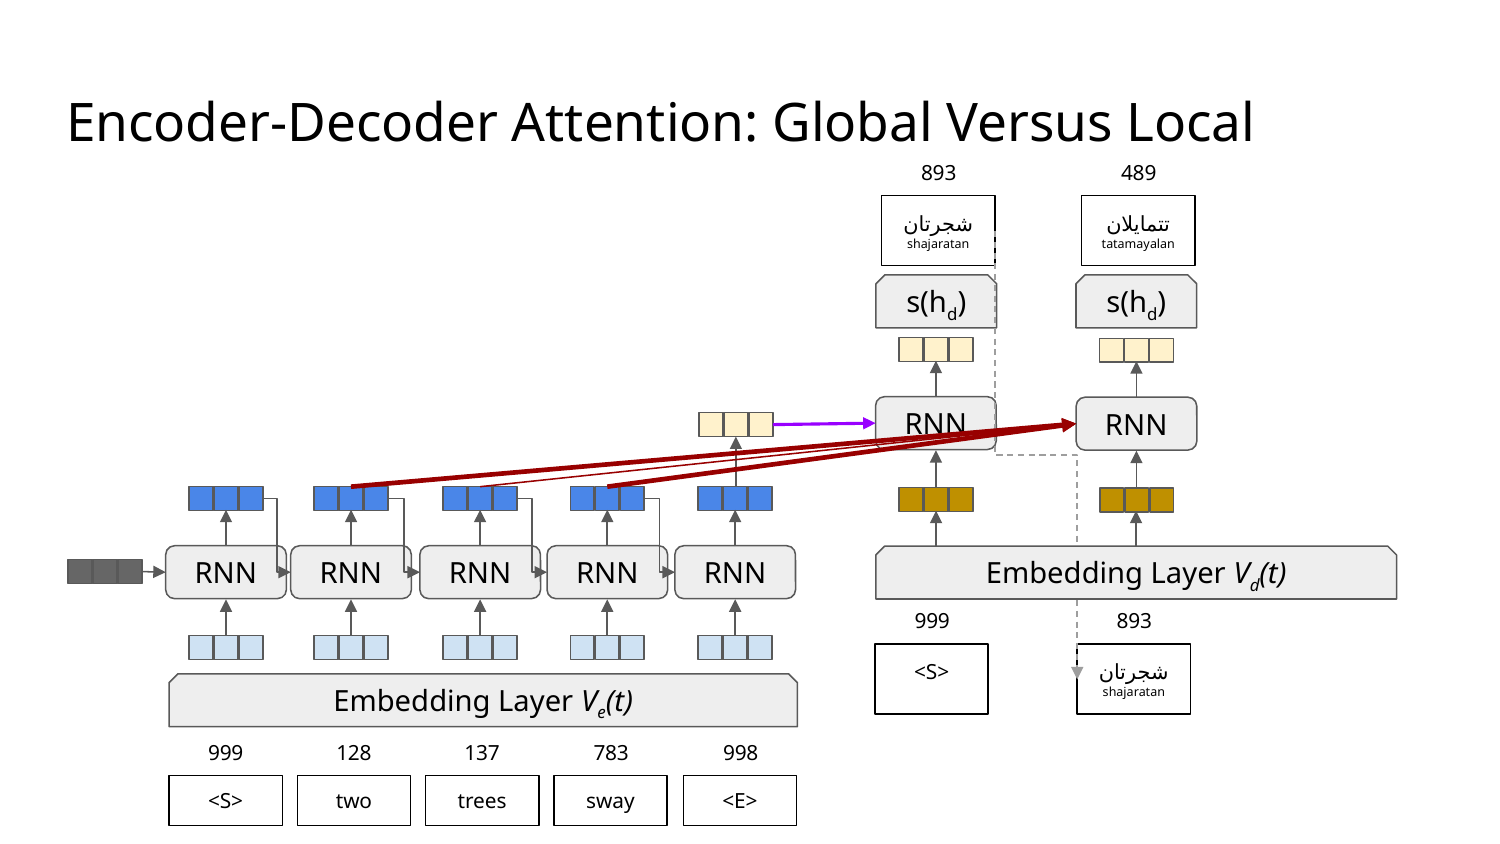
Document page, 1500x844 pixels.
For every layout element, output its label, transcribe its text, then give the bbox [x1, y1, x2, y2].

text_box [697, 644, 773, 660]
text_box 137 [425, 726, 539, 777]
title Encoder-Decoder Attention: Global Versus Local [51, 72, 1449, 167]
text_box [748, 412, 773, 421]
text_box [875, 449, 1397, 600]
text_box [607, 423, 1077, 487]
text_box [569, 644, 645, 660]
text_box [165, 509, 257, 636]
text_box 783 [554, 726, 668, 777]
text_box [994, 230, 1198, 448]
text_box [644, 496, 796, 636]
text_box [723, 412, 748, 421]
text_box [188, 486, 264, 508]
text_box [516, 495, 638, 636]
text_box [1081, 146, 1196, 230]
text_box 999 [169, 726, 283, 777]
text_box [875, 146, 997, 329]
text_box two [297, 777, 411, 826]
text_box [698, 412, 723, 421]
text_box trees [425, 777, 539, 826]
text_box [875, 337, 989, 421]
text_box <E> [683, 775, 797, 826]
text_box <S> [169, 777, 283, 826]
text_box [874, 606, 989, 715]
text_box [350, 423, 478, 487]
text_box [313, 644, 389, 660]
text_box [387, 498, 511, 636]
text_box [442, 644, 518, 660]
text_box 998 [684, 726, 798, 777]
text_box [994, 608, 1198, 715]
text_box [262, 498, 386, 636]
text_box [188, 644, 264, 660]
text_box sway [553, 775, 667, 826]
text_box 128 [297, 726, 411, 777]
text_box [67, 559, 166, 584]
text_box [313, 486, 389, 497]
text_box Embedding Layer Ve(t) [169, 673, 798, 727]
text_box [479, 423, 606, 487]
